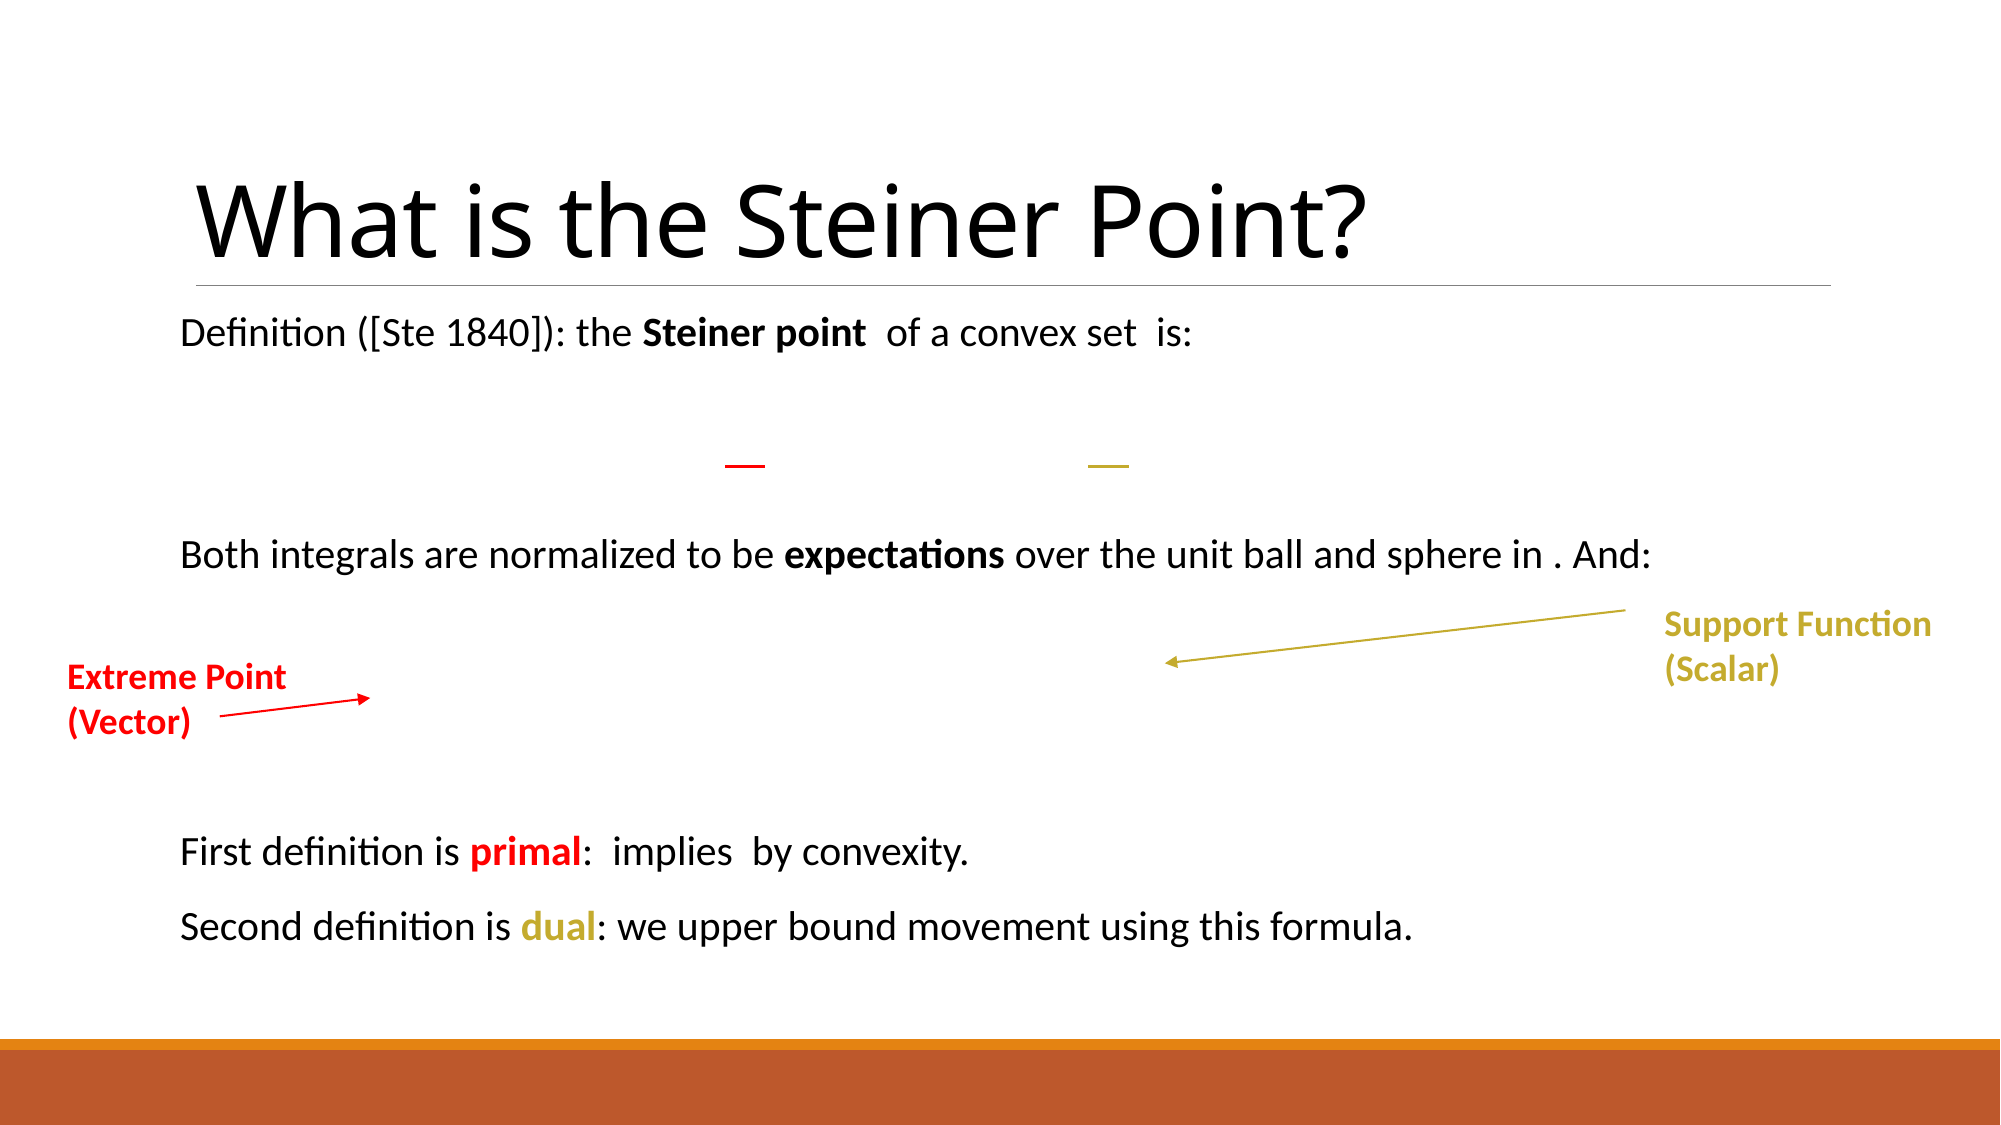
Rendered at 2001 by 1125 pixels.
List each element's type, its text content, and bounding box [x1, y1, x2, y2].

title What is the Steiner Point? [180, 47, 1830, 285]
text_box Extreme Point (Vector) [52, 644, 318, 750]
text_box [1164, 609, 1627, 664]
text_box Support Function (Scalar) [1649, 591, 1956, 697]
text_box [219, 697, 371, 717]
